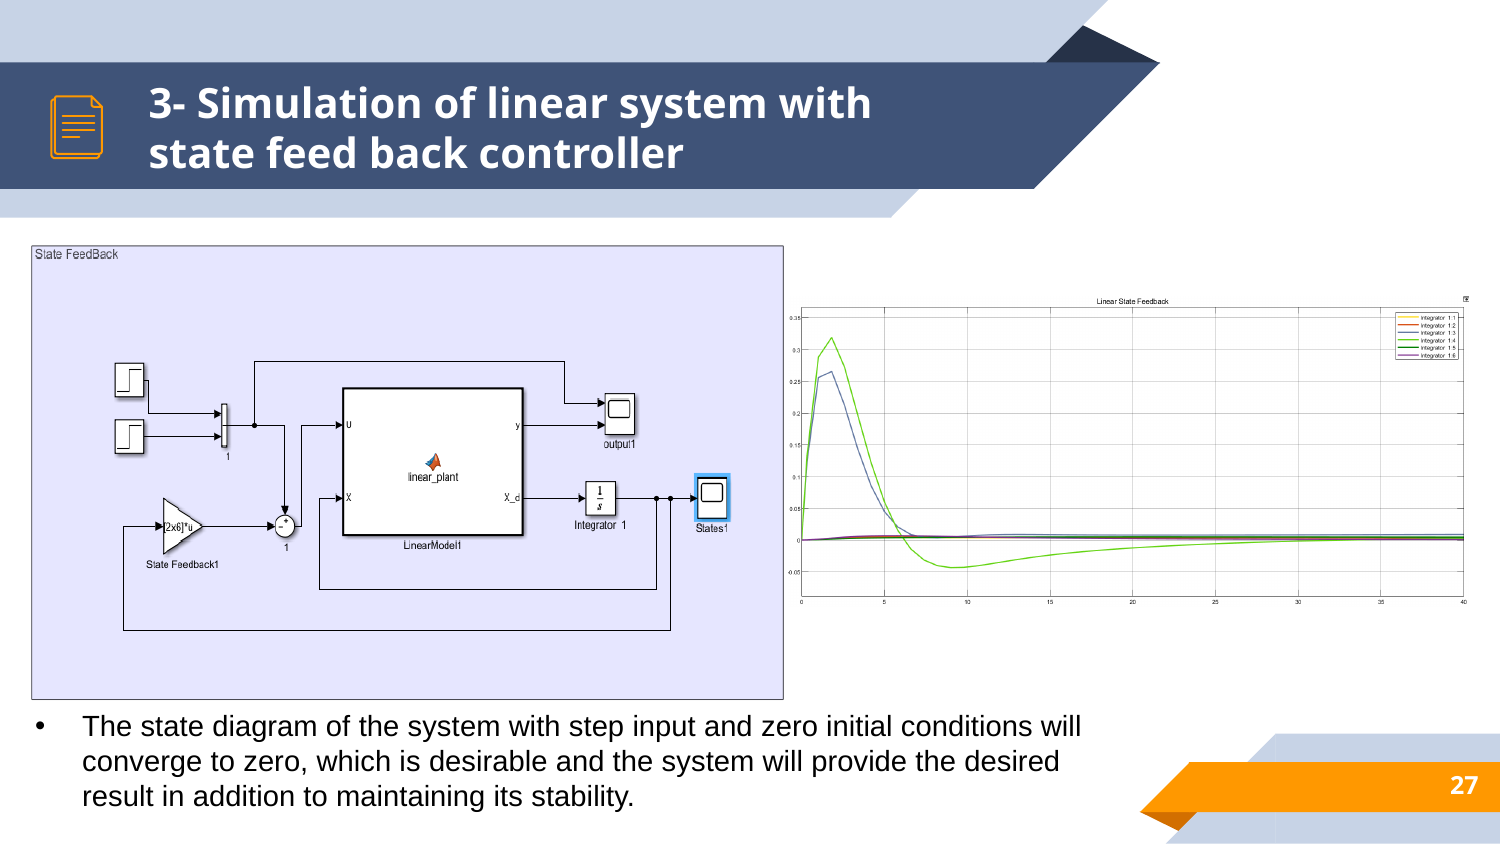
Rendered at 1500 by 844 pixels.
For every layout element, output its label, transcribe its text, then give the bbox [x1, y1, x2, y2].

picture [20, 226, 1470, 714]
slide_number 27 [1249, 760, 1494, 813]
title 3- Simulation of linear system with state feed back controller [133, 64, 997, 190]
text_box The state diagram of the system with step input and zero initial conditions will converge to zero, which is desirable and the system will provide the desired result in addition to maintaining its stability. [20, 699, 1143, 820]
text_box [50, 96, 103, 159]
